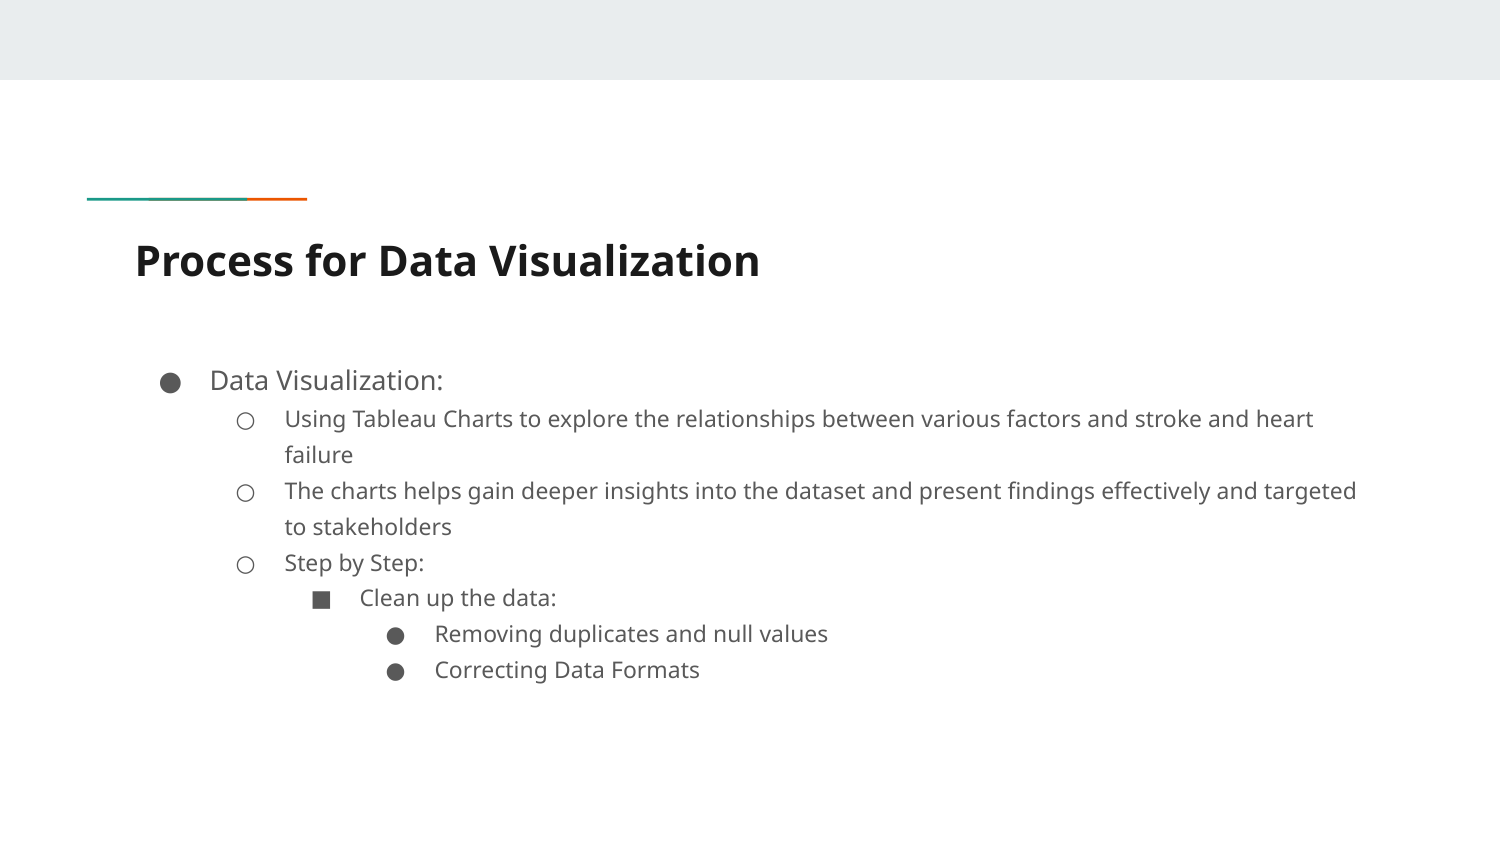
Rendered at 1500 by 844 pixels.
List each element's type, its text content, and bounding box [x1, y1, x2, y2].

title Process for Data Visualization [119, 216, 1381, 305]
list Data Visualization: Using Tableau Charts to explore the relationships between various factors and stroke and heart failure The charts helps gain deeper insights into the dataset and present findings effectively and targeted to stakeholders Step by Step: Clean up the data: Removing duplicates and null values Correcting Data Formats [119, 341, 1381, 712]
